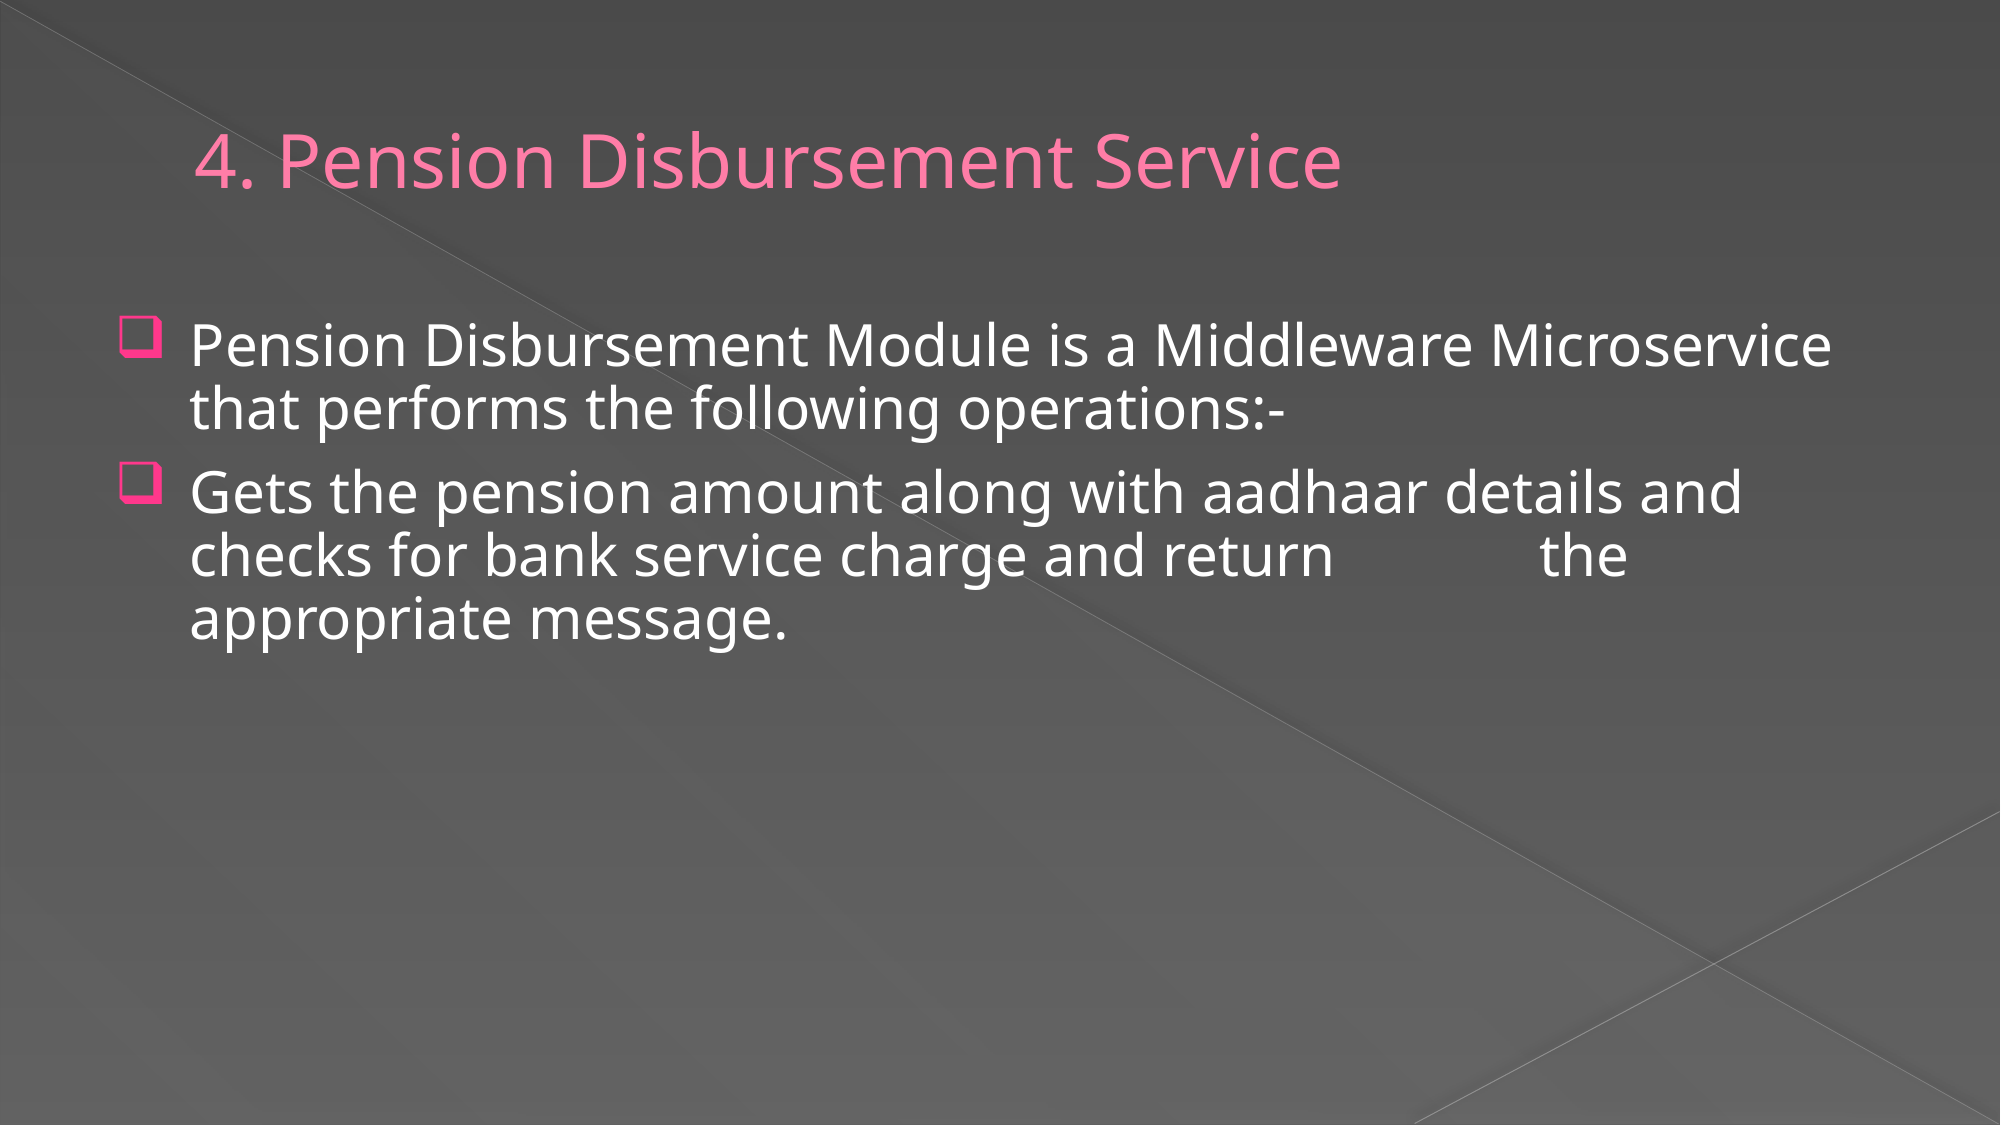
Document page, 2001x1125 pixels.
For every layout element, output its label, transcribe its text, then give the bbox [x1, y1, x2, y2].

list Pension Disbursement Module is a Middleware Microservice that performs the following operations:- Gets the pension amount along with aadhaar details and checks for bank service charge and return the appropriate message. [99, 308, 1900, 1059]
title 4. Pension Disbursement Service [99, 43, 1900, 274]
